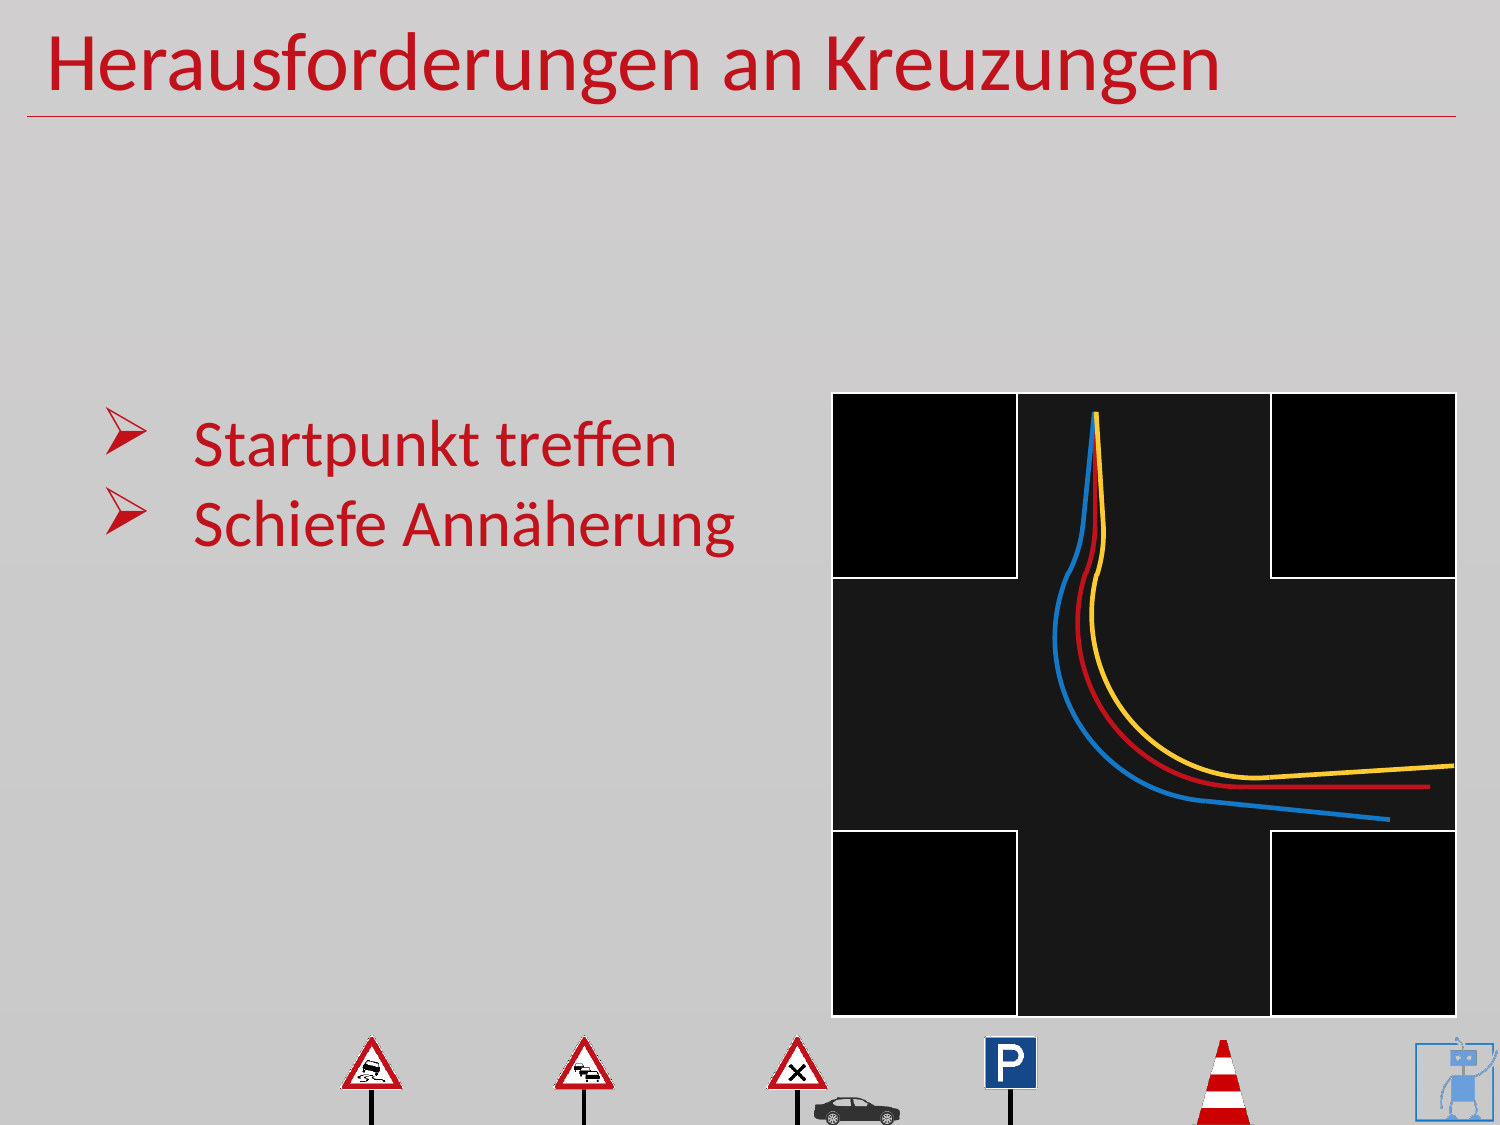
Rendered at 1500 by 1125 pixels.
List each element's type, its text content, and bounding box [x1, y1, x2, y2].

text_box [553, 1035, 615, 1125]
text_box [983, 1035, 1038, 1125]
picture [828, 1082, 905, 1125]
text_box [801, 384, 1457, 1017]
text_box Startpunkt treffen Schiefe Annäherung [85, 392, 801, 648]
picture [1191, 1040, 1255, 1125]
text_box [340, 1035, 403, 1125]
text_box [766, 1035, 828, 1125]
text_box Herausforderungen an Kreuzungen [12, 0, 1239, 115]
picture [1412, 1036, 1500, 1125]
